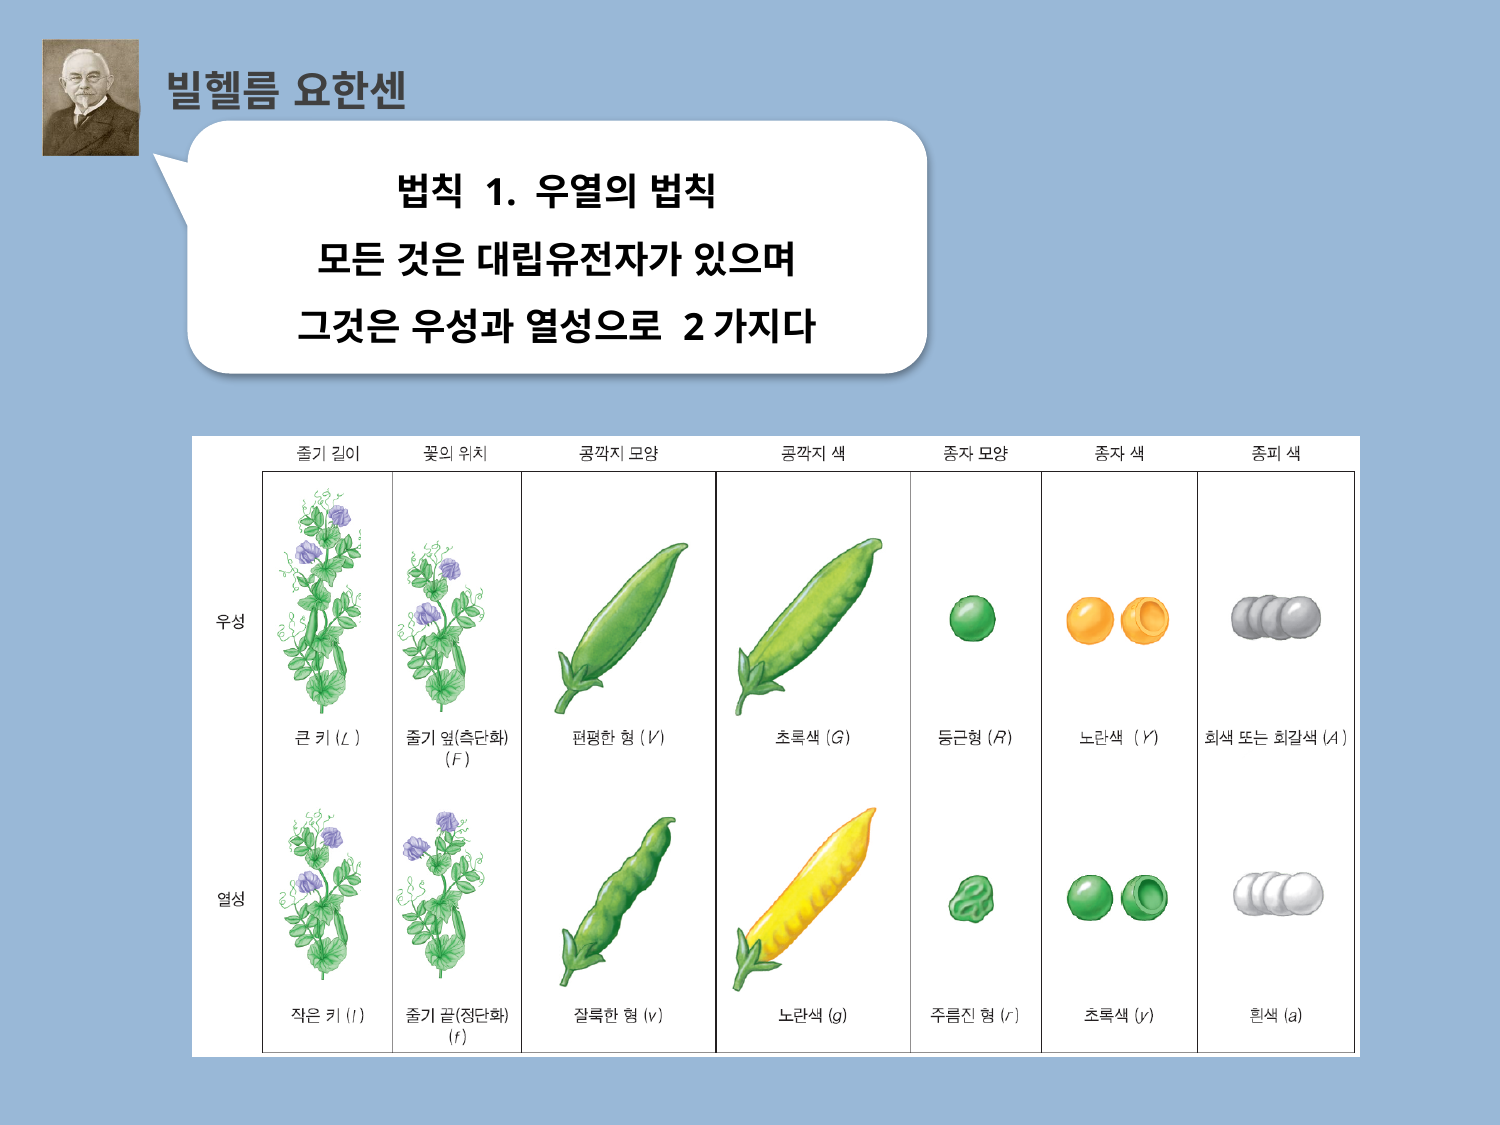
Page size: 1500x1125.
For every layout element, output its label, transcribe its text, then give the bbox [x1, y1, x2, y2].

text_box 빌헬름 요한센 [151, 57, 424, 123]
text_box 법칙 1. 우열의 법칙 모든 것은 대립유전자가 있으며 그것은 우성과 열성으로 2가지다 [151, 118, 930, 376]
picture [192, 436, 1360, 1057]
picture [42, 39, 139, 156]
